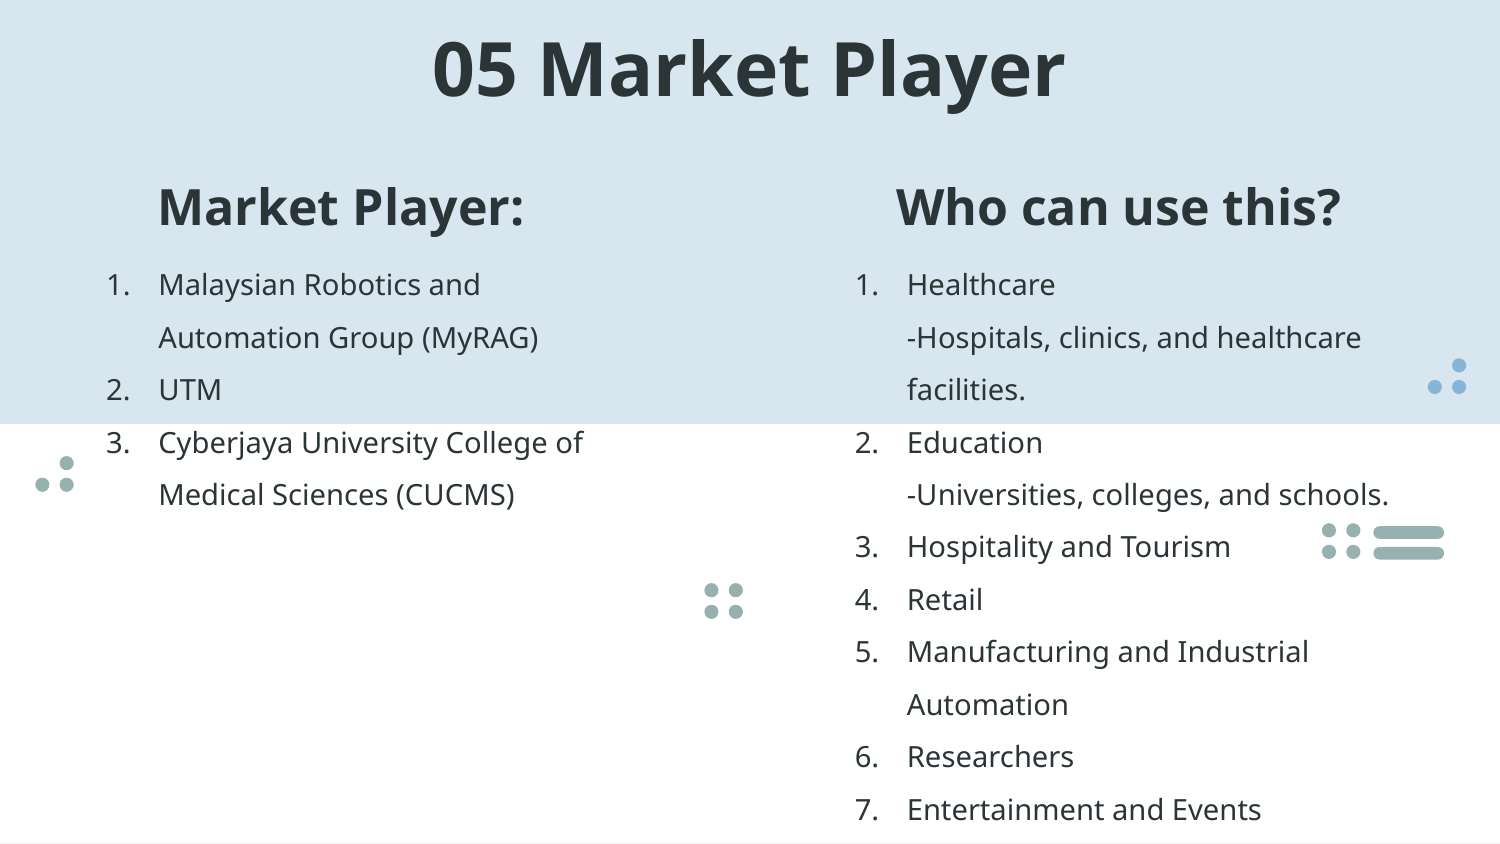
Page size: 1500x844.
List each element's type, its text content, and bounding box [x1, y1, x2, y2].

text_box [1321, 523, 1337, 538]
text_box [704, 582, 744, 620]
title 05 Market Player [116, 6, 1383, 119]
title Who can use this? [854, 163, 1383, 234]
text_box [1346, 544, 1361, 559]
title Market Player: [114, 163, 568, 234]
subtitle Malaysian Robotics and Automation Group (MyRAG) UTM Cyberjaya University College of Medical Sciences (CUCMS) [68, 234, 614, 538]
text_box [1321, 544, 1337, 559]
text_box [1346, 523, 1361, 538]
subtitle Healthcare -Hospitals, clinics, and healthcare facilities. Education -Universities, colleges, and schools. Hospitality and Tourism Retail Manufacturing and Industrial Automation Researchers Entertainment and Events [816, 234, 1434, 844]
